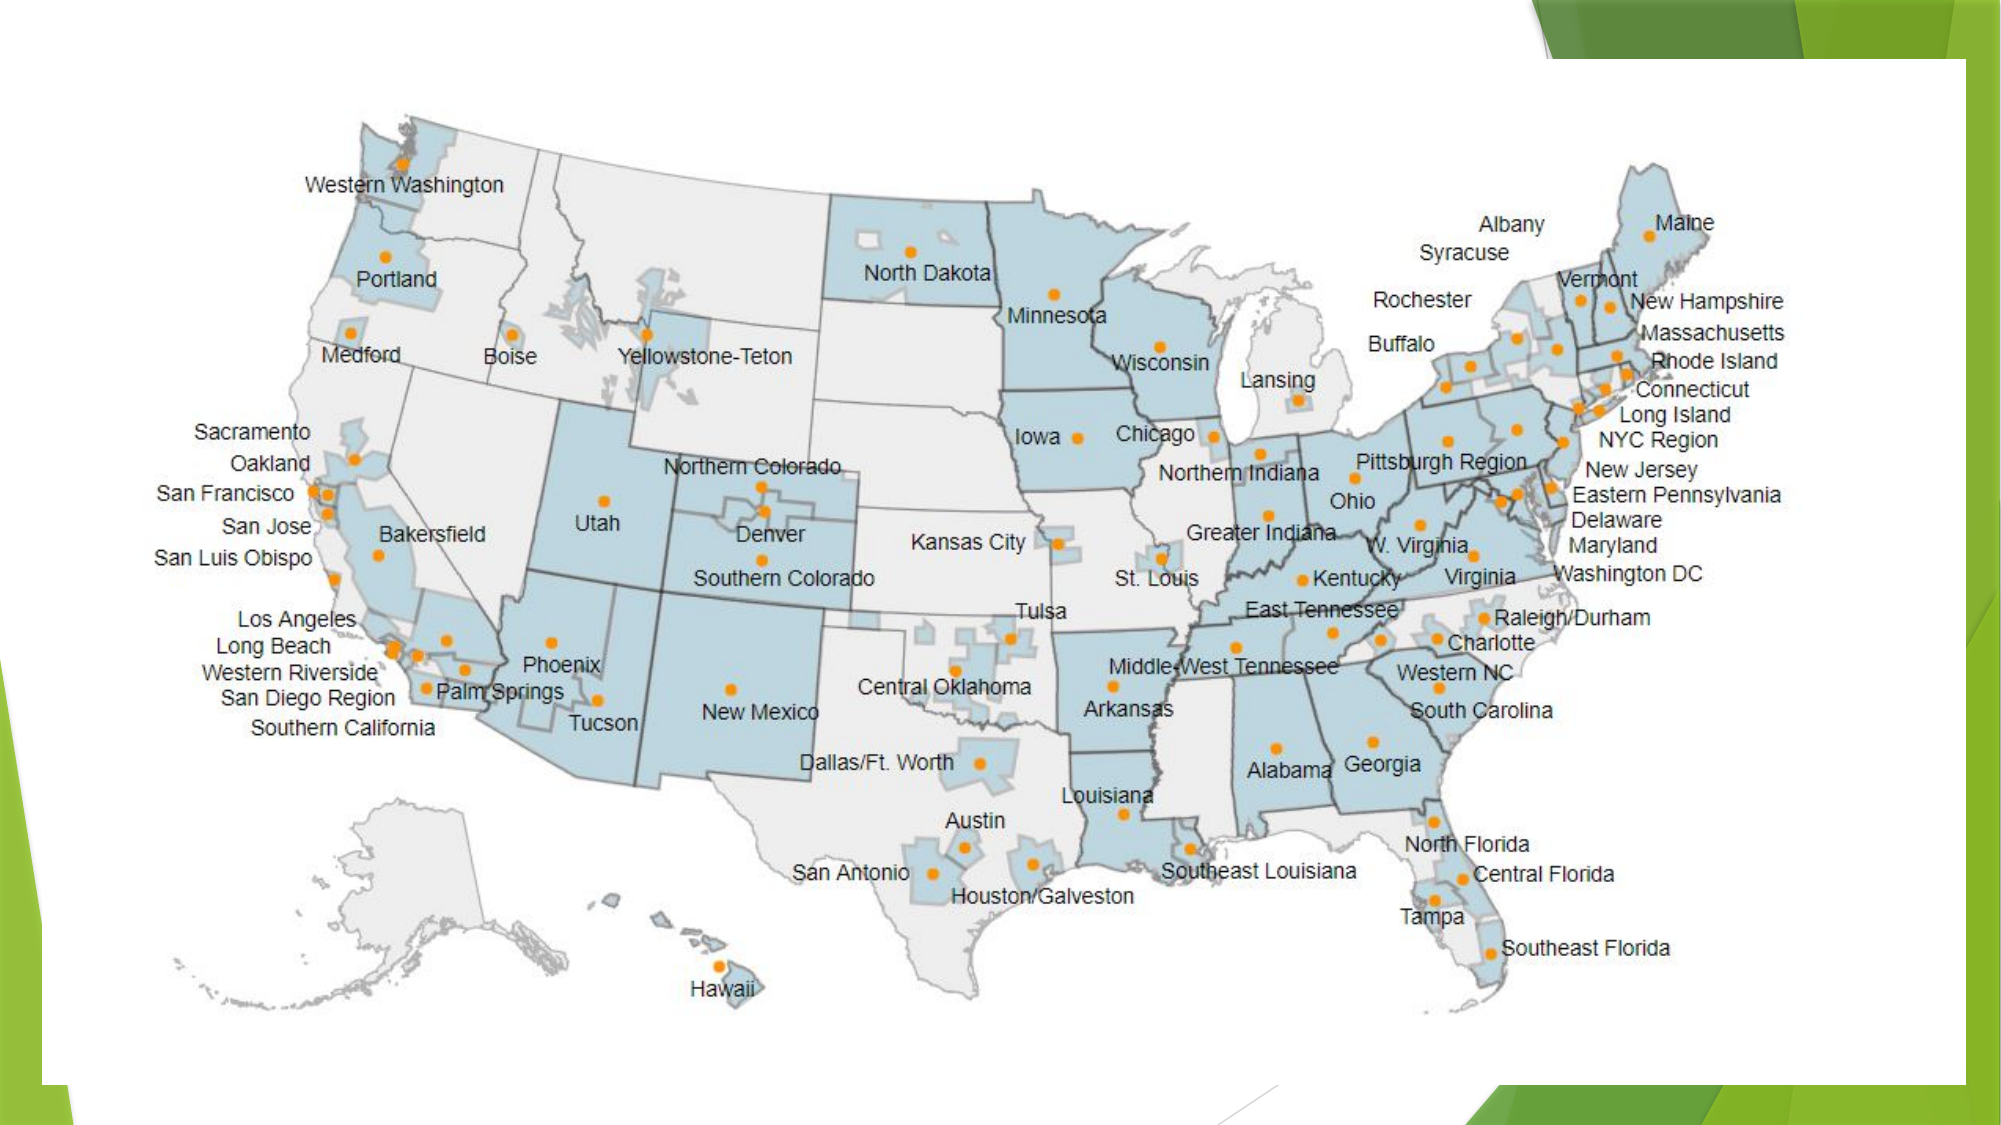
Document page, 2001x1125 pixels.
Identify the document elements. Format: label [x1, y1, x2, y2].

list [41, 59, 1967, 1085]
